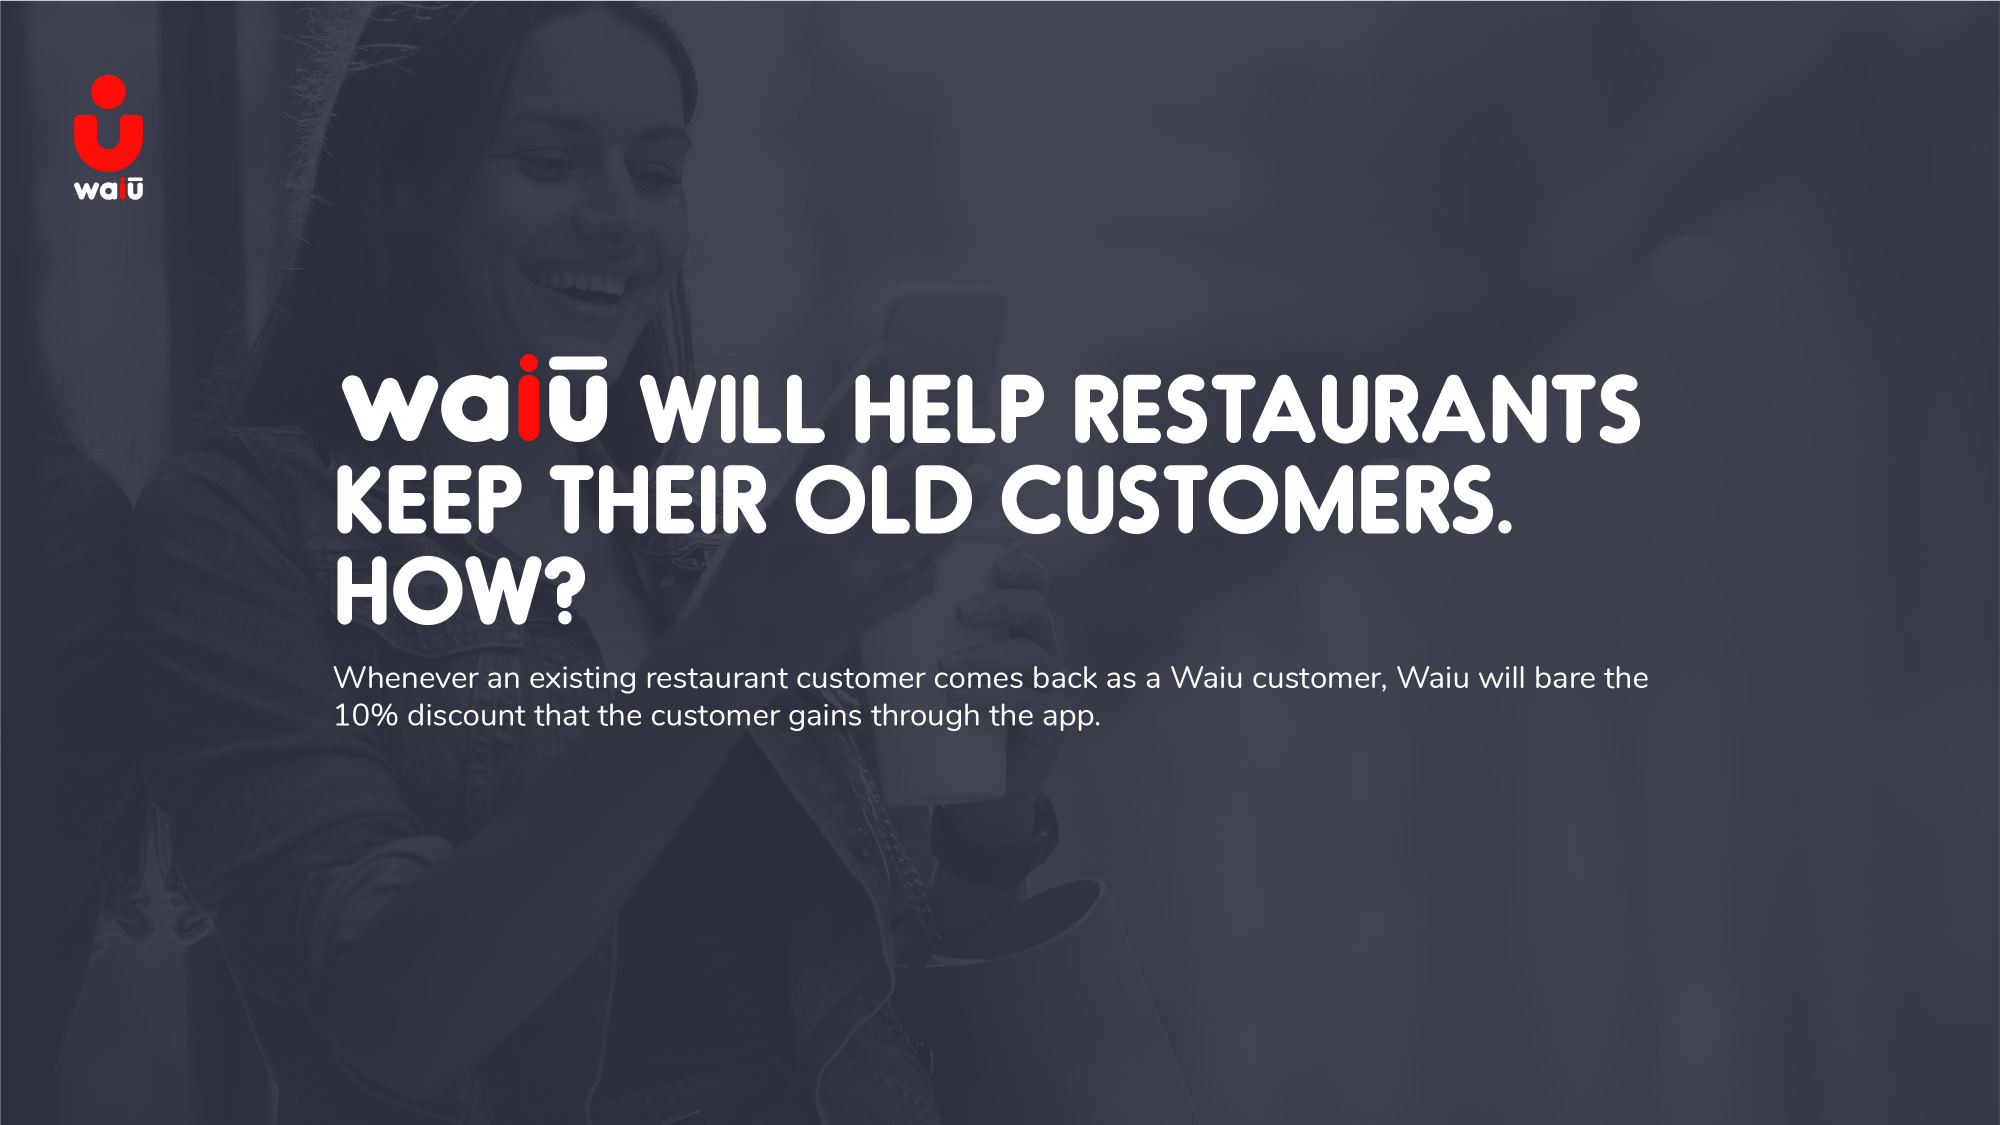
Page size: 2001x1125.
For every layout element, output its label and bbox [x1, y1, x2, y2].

list [0, 0, 2000, 1125]
